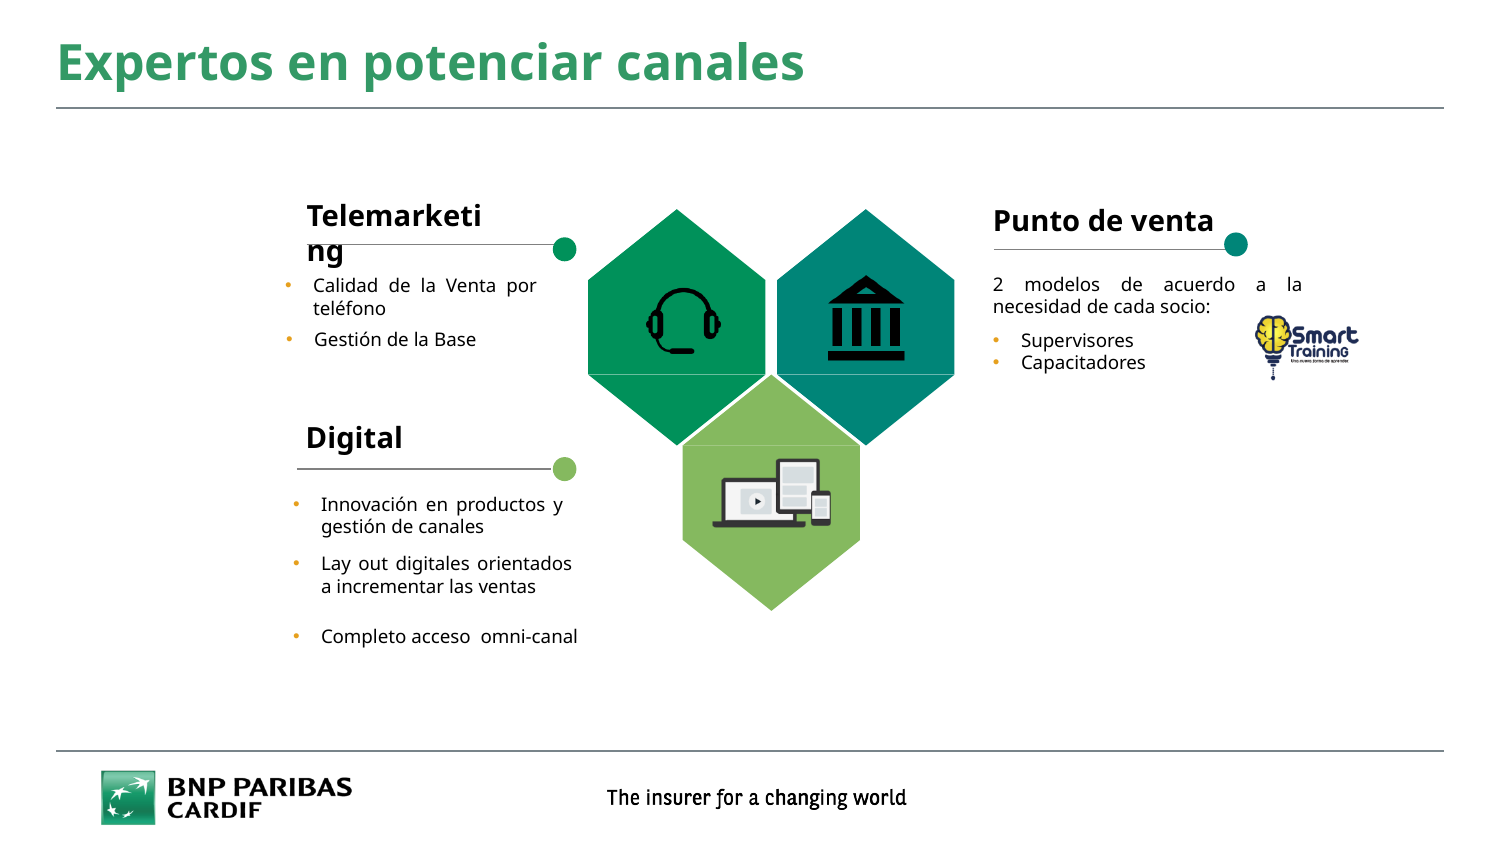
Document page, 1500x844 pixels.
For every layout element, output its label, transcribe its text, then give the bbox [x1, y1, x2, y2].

picture [596, 768, 916, 831]
text_box Calidad de la Venta por teléfono [285, 273, 537, 307]
text_box [551, 235, 579, 264]
text_box Supervisores Capacitadores [992, 328, 1194, 365]
text_box Punto de venta [992, 201, 1225, 250]
text_box Gestión de la Base [286, 327, 506, 363]
picture [88, 757, 542, 838]
text_box Lay out digitales orientados a incrementar las ventas [293, 551, 573, 606]
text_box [682, 374, 861, 612]
text_box [550, 455, 579, 484]
text_box Digital [305, 419, 537, 467]
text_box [776, 208, 955, 446]
picture [711, 432, 831, 552]
text_box Telemarketing [306, 197, 496, 244]
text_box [587, 208, 766, 446]
text_box Innovación en productos y gestión de canales [293, 492, 563, 543]
picture [633, 285, 733, 357]
text_box Completo acceso omni-canal [293, 625, 608, 679]
picture [818, 269, 914, 365]
picture [1225, 306, 1389, 387]
text_box 2 modelos de acuerdo a la necesidad de cada socio: [992, 272, 1302, 326]
text_box [1225, 230, 1250, 259]
title Expertos en potenciar canales [56, 14, 1444, 106]
